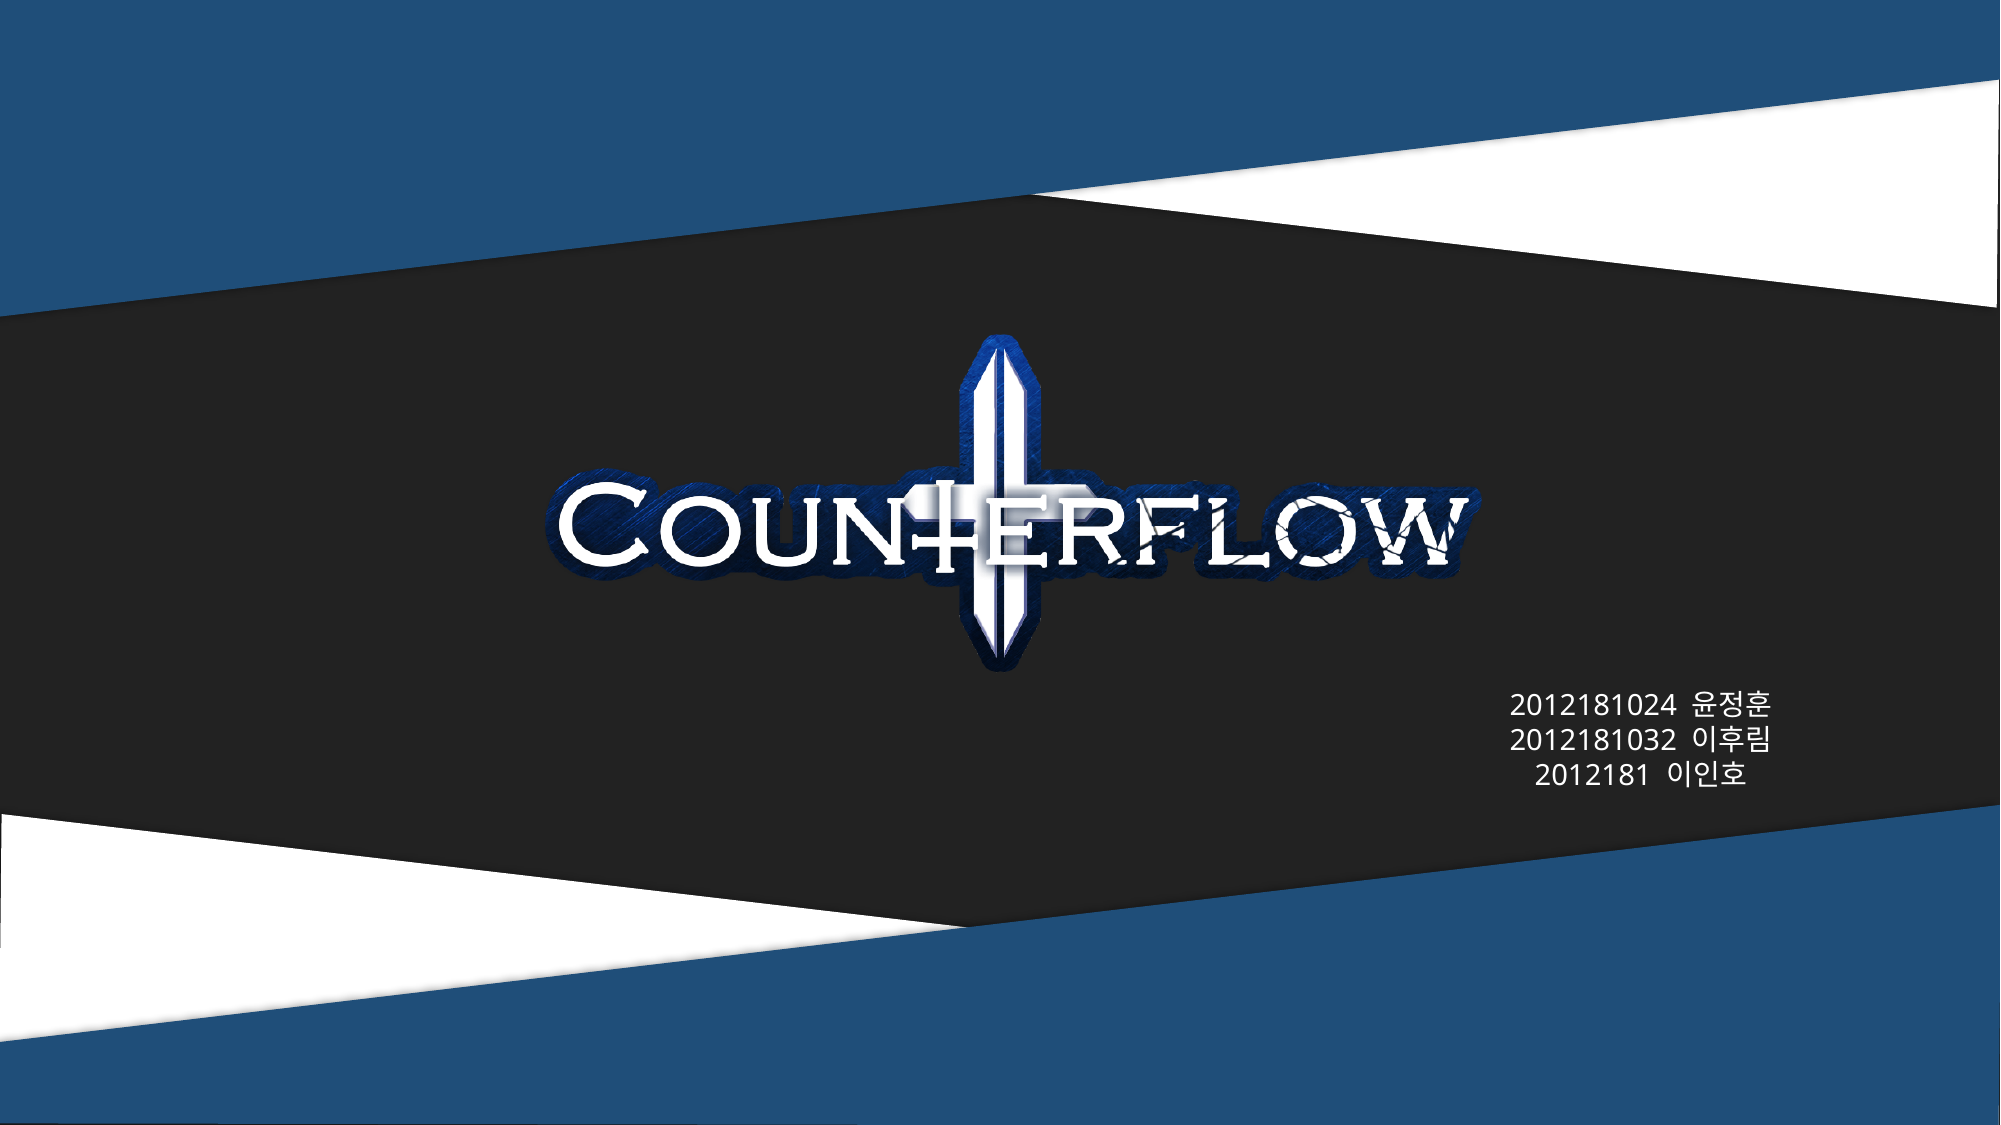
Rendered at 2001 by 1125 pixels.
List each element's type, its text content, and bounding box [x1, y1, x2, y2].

picture [473, 289, 1527, 732]
text_box 2012181024 윤정훈 2012181032 이후림 2012181 이인호 [1494, 678, 1788, 799]
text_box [0, 0, 2000, 317]
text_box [0, 804, 2000, 1125]
